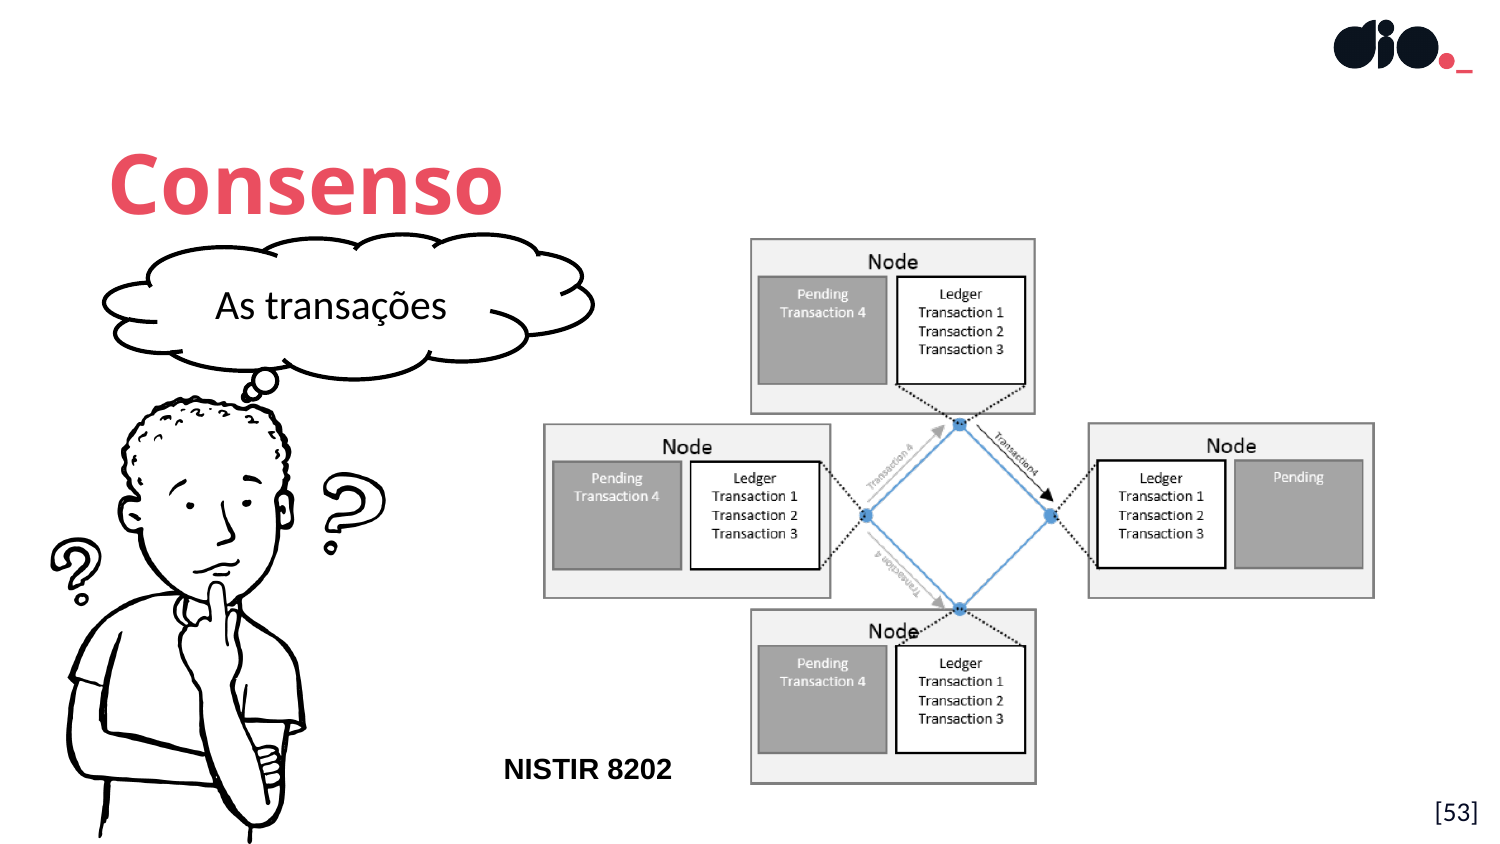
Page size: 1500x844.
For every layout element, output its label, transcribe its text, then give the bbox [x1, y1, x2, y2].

picture [528, 218, 1383, 792]
text_box As transações [101, 232, 523, 391]
text_box NISTIR 8202 [488, 742, 523, 793]
picture [0, 392, 443, 844]
slide_number [53] [1403, 779, 1494, 844]
text_box Consenso [92, 104, 1408, 243]
picture [1333, 19, 1473, 74]
